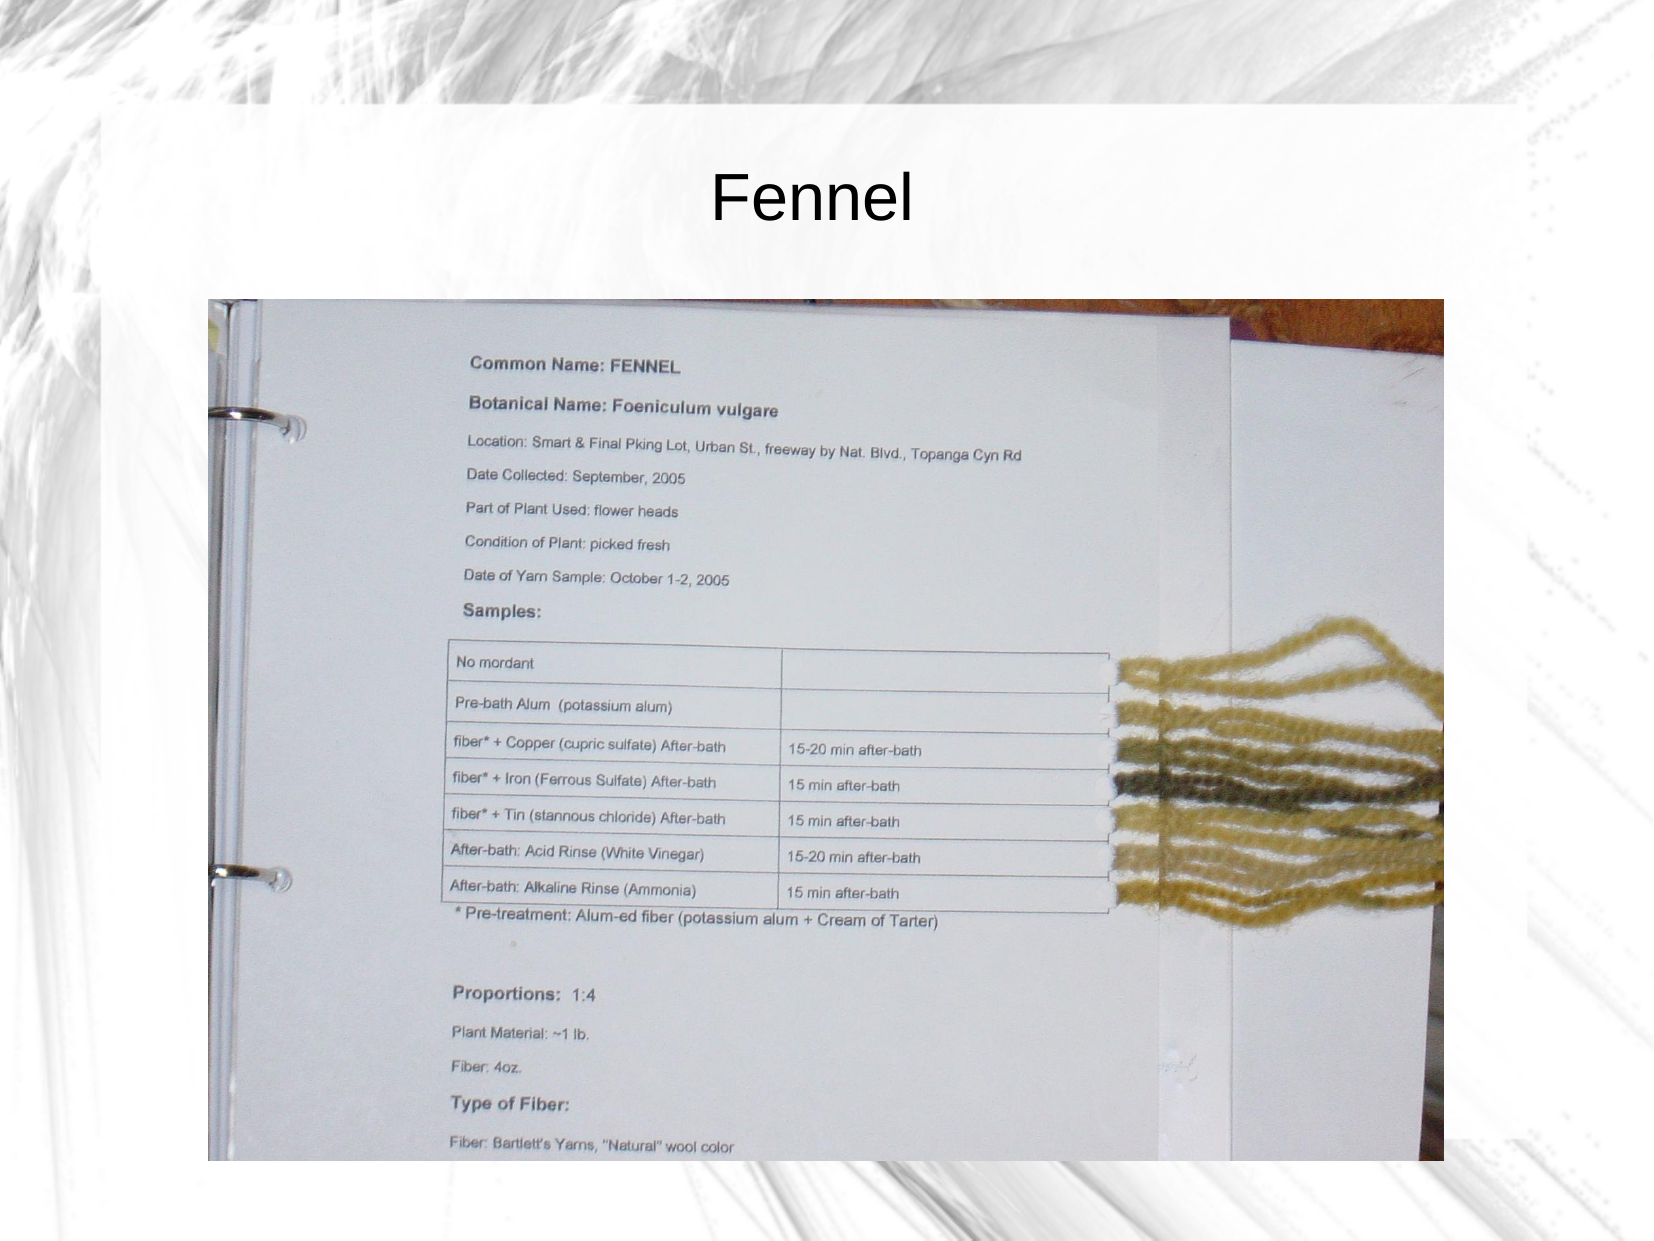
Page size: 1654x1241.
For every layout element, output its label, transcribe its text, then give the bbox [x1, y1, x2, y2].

title Fennel [118, 112, 1506, 281]
picture [0, 0, 1654, 1241]
